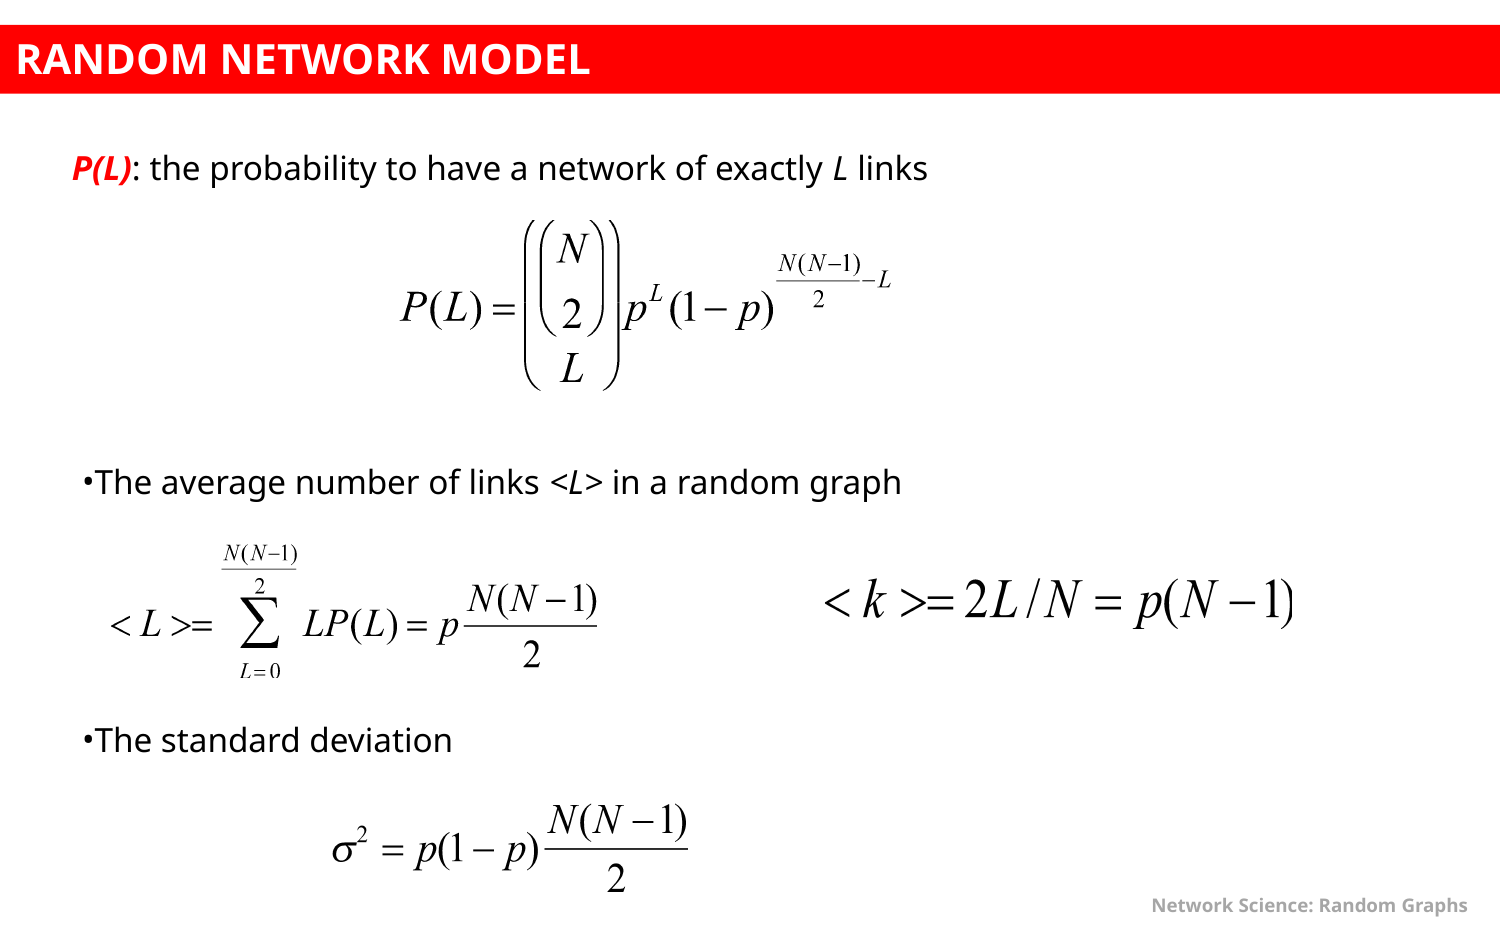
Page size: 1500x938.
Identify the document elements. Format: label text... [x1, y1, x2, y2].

text_box The average number of links <L> in a random graph [66, 419, 1031, 543]
text_box P(L): the probability to have a network of exactly L links [66, 147, 950, 188]
picture [326, 799, 689, 894]
text_box The standard deviation [66, 677, 1031, 801]
picture [815, 571, 1292, 630]
text_box RANDOM NETWORK MODEL [0, 24, 1500, 94]
text_box Network Science: Random Graphs [1045, 885, 1488, 924]
picture [392, 220, 892, 396]
picture [104, 541, 597, 678]
